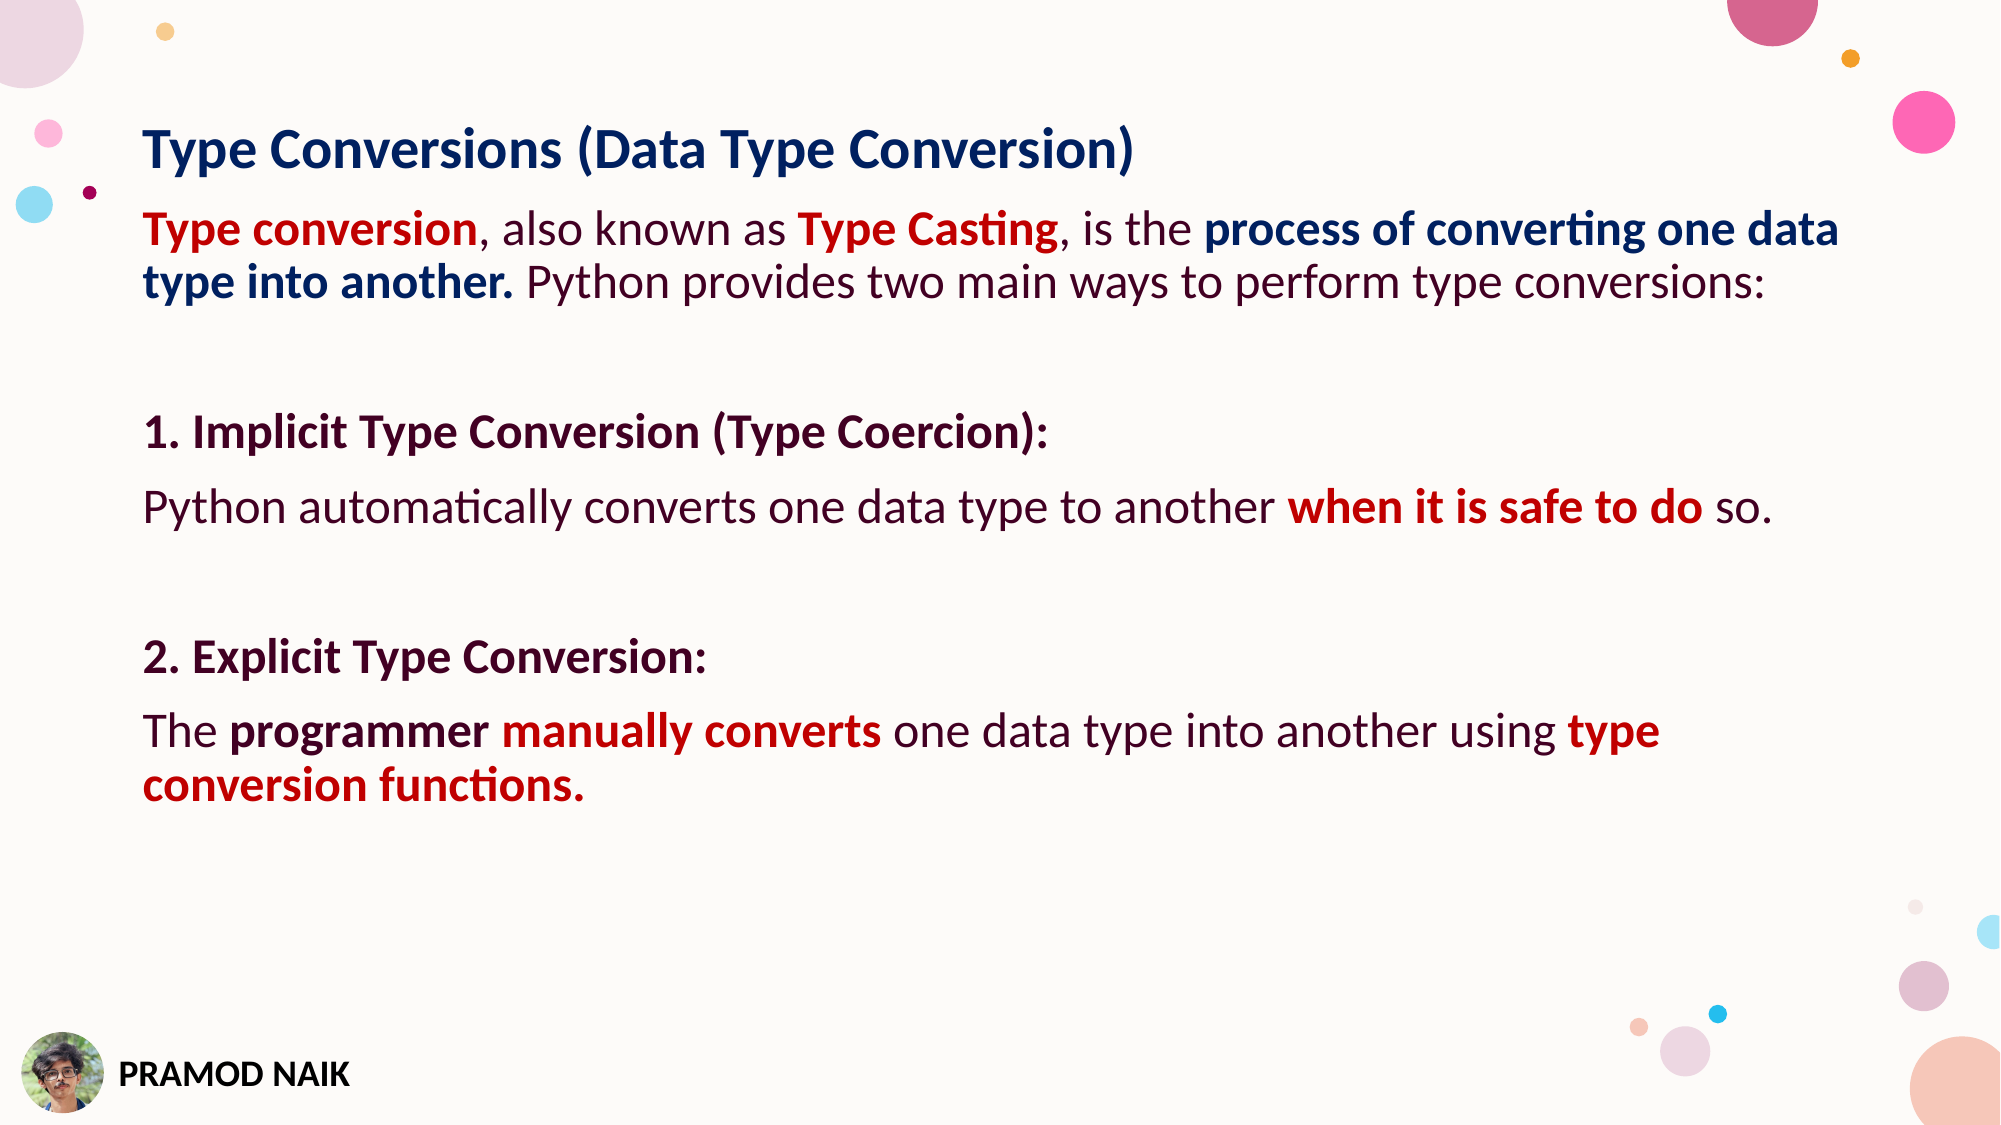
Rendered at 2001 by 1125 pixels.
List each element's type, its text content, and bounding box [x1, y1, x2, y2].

list Type Conversions (Data Type Conversion) Type conversion, also known as Type Casting, is the process of converting one data type into another. Python provides two main ways to perform type conversions: 1. Implicit Type Conversion (Type Coercion): Python automatically converts one data type to another when it is safe to do so. 2. Explicit Type Conversion: The programmer manually converts one data type into another using type conversion functions. [127, 110, 1877, 1014]
picture [21, 1031, 104, 1114]
